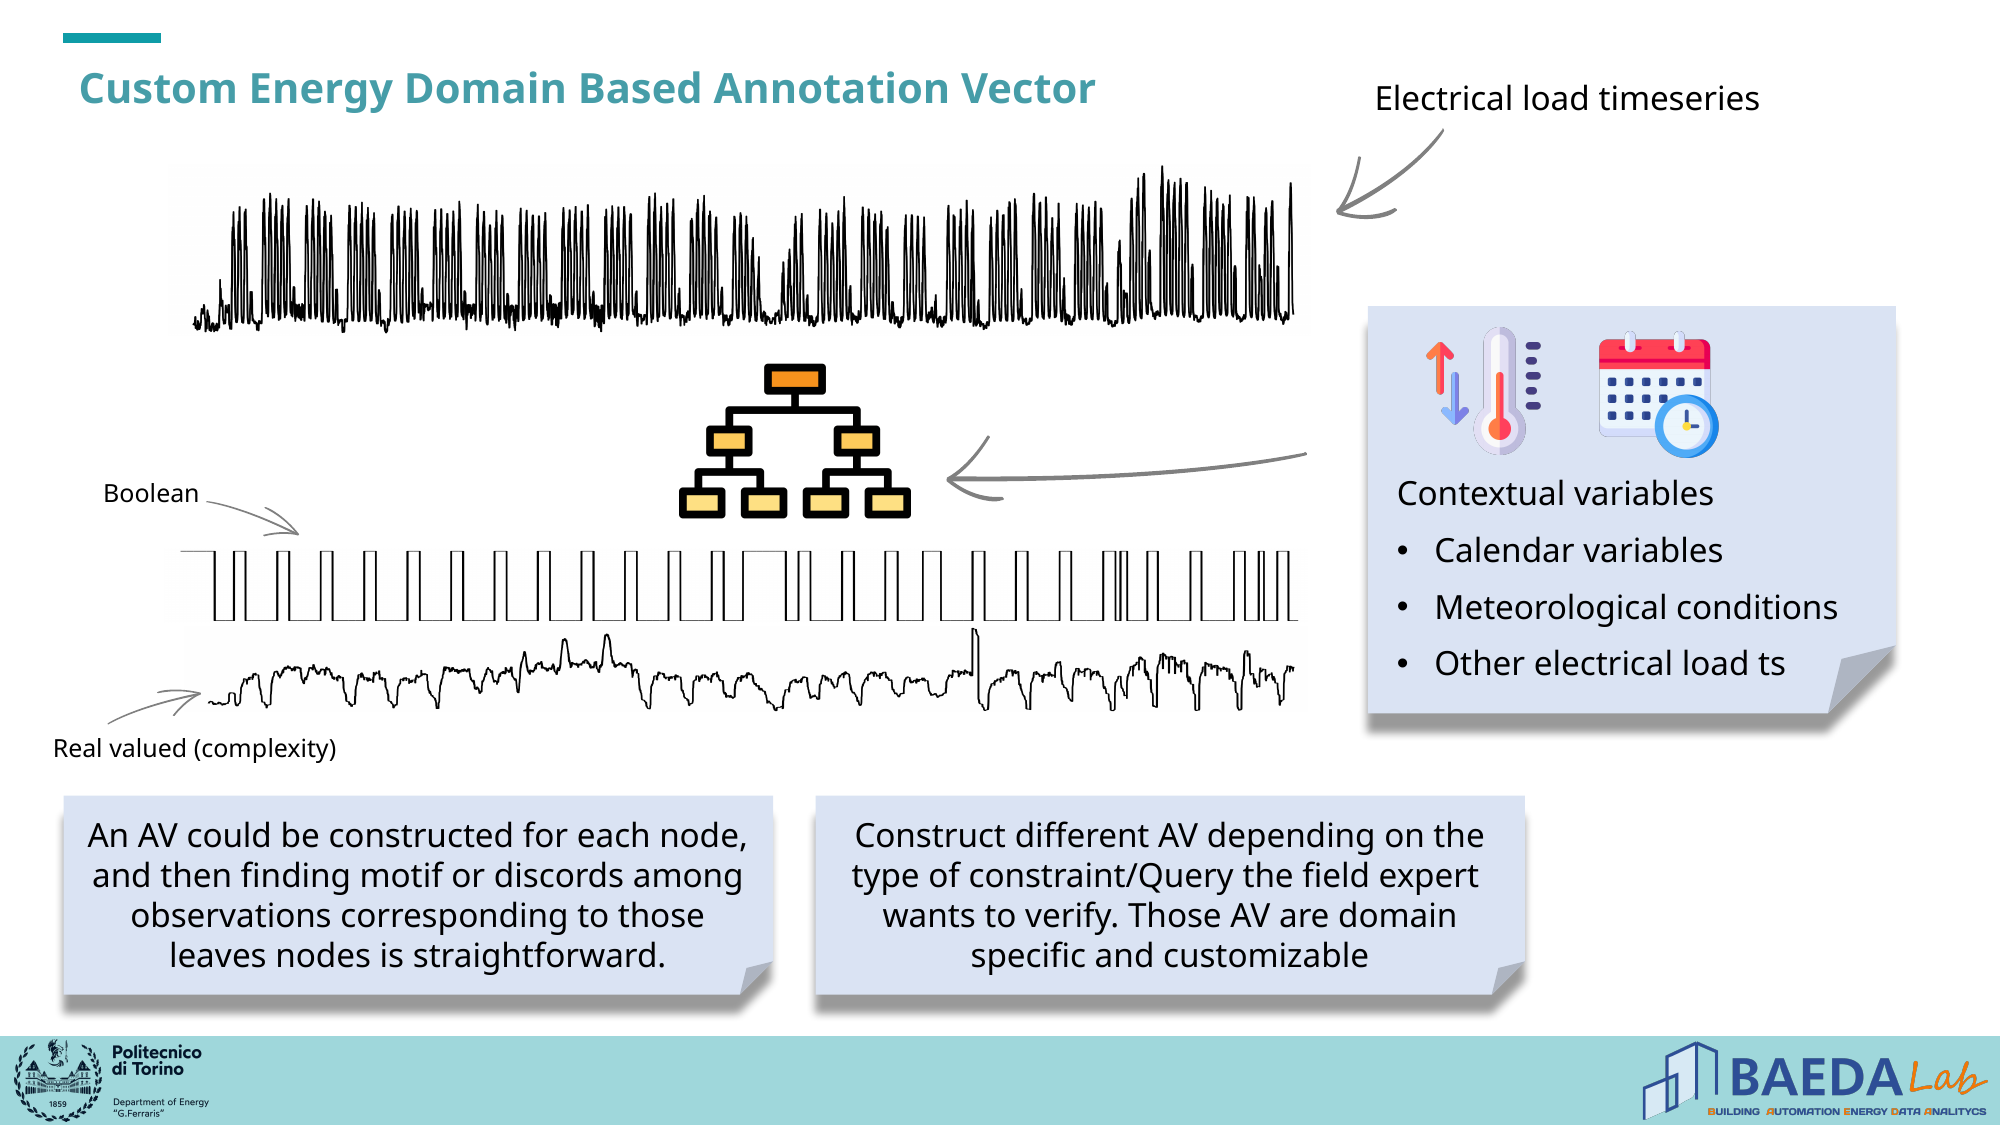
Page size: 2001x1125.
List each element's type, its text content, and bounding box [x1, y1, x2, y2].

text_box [206, 501, 303, 529]
picture [164, 164, 1311, 623]
text_box Real valued (complexity) [38, 728, 517, 796]
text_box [947, 442, 1306, 509]
text_box An AV could be constructed for each node, and then finding motif or discords among observations corresponding to those leaves nodes is straightforward. [63, 806, 773, 982]
title Custom Energy Domain Based Annotation Vector [63, 60, 1937, 123]
picture [14, 1039, 209, 1122]
text_box [1366, 305, 1897, 715]
picture [1642, 1041, 2000, 1120]
picture [1595, 331, 1723, 459]
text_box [1328, 146, 1458, 213]
text_box [814, 794, 1529, 996]
text_box [62, 794, 777, 996]
list Electrical load timeseries [1359, 74, 1838, 142]
text_box Construct different AV depending on the type of constraint/Query the field expert wants to verify. Those AV are domain specific and customizable [815, 806, 1525, 982]
picture [1420, 327, 1547, 455]
text_box Contextual variables Calendar variables Meteorological conditions Other electrical load ts [1382, 469, 1937, 775]
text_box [105, 691, 202, 719]
picture [184, 626, 1308, 712]
text_box Boolean [26, 474, 215, 542]
